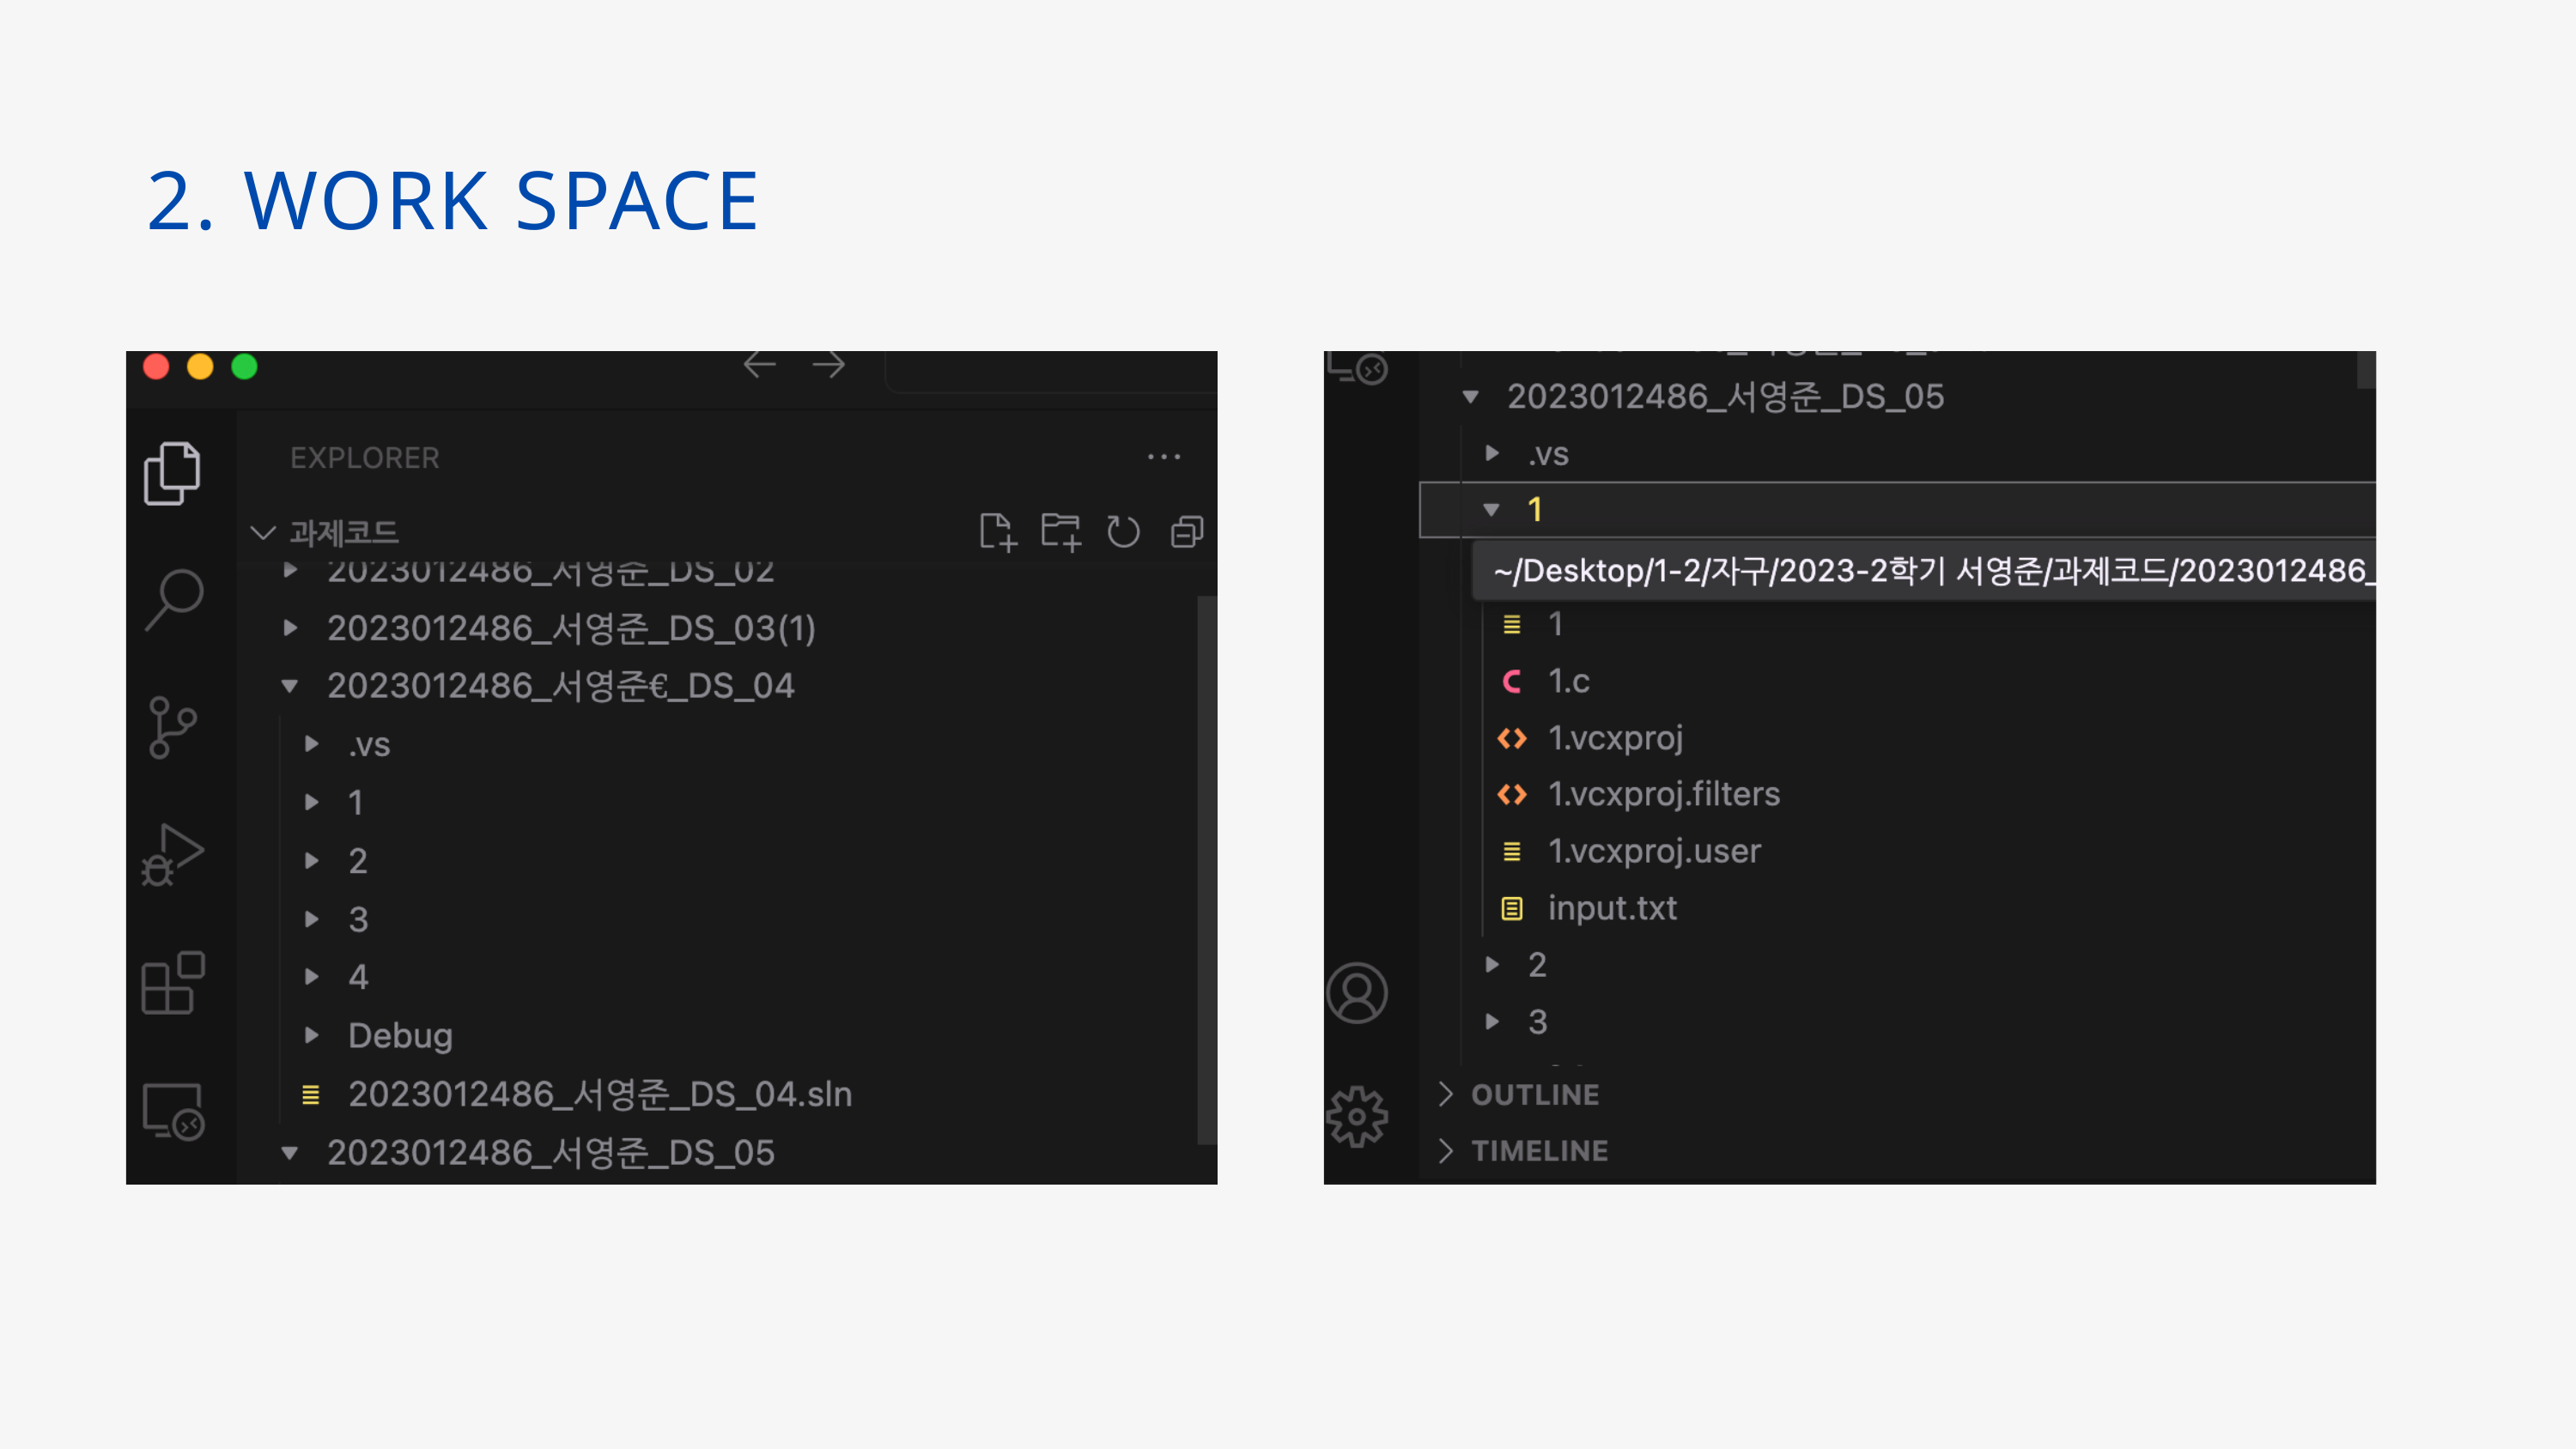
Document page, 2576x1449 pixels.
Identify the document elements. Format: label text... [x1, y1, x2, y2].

text_box [125, 351, 1218, 1185]
text_box [1323, 351, 2377, 1185]
text_box 2. WORK SPACE [146, 132, 1034, 246]
